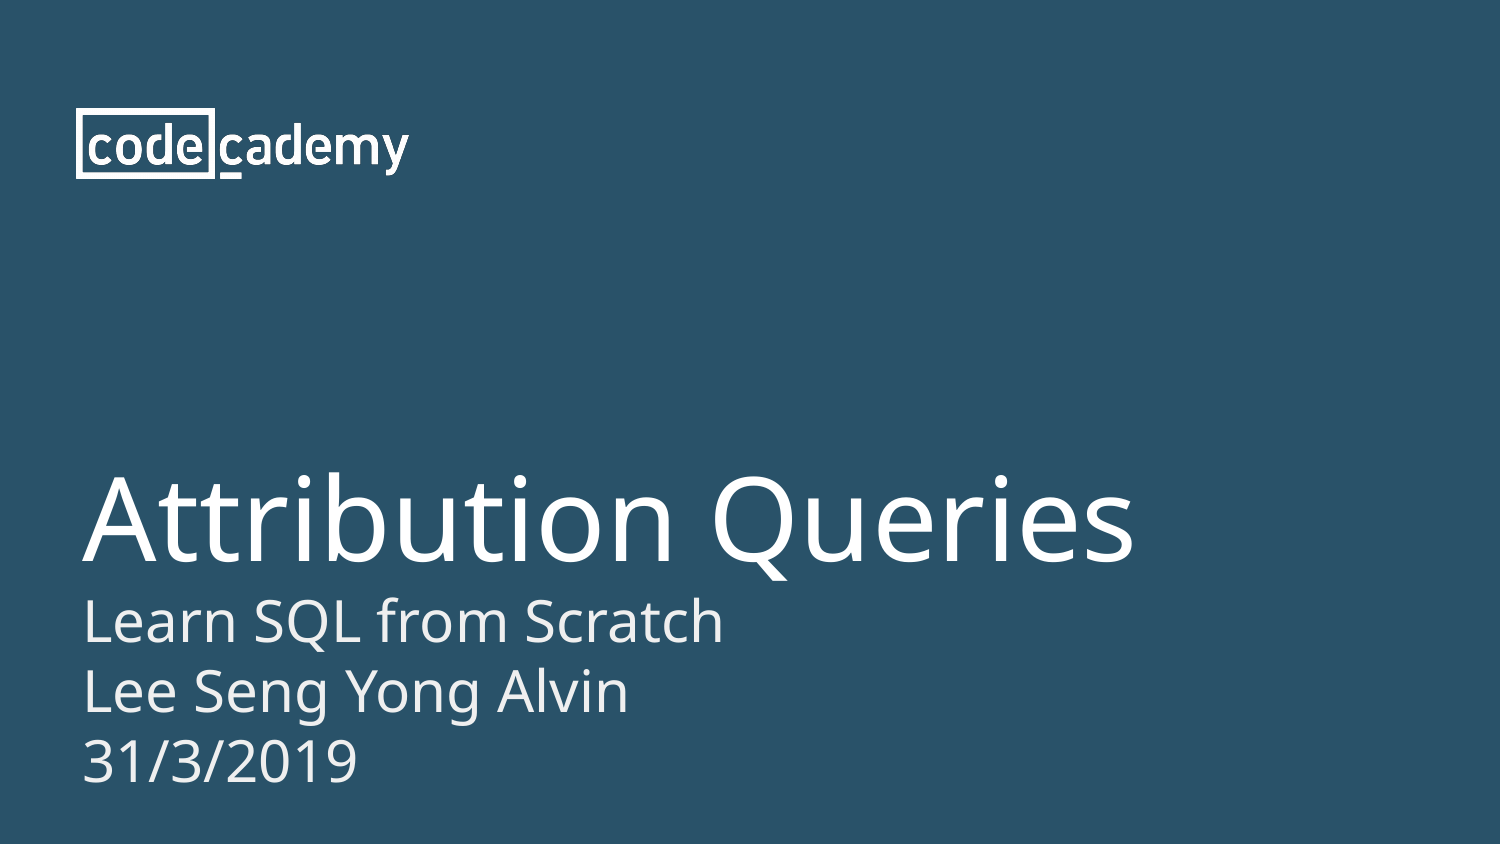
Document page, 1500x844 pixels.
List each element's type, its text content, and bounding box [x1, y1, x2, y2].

text_box Attribution Queries Learn SQL from Scratch Lee Seng Yong Alvin 31/3/2019 [76, 491, 1424, 748]
picture [76, 108, 409, 179]
